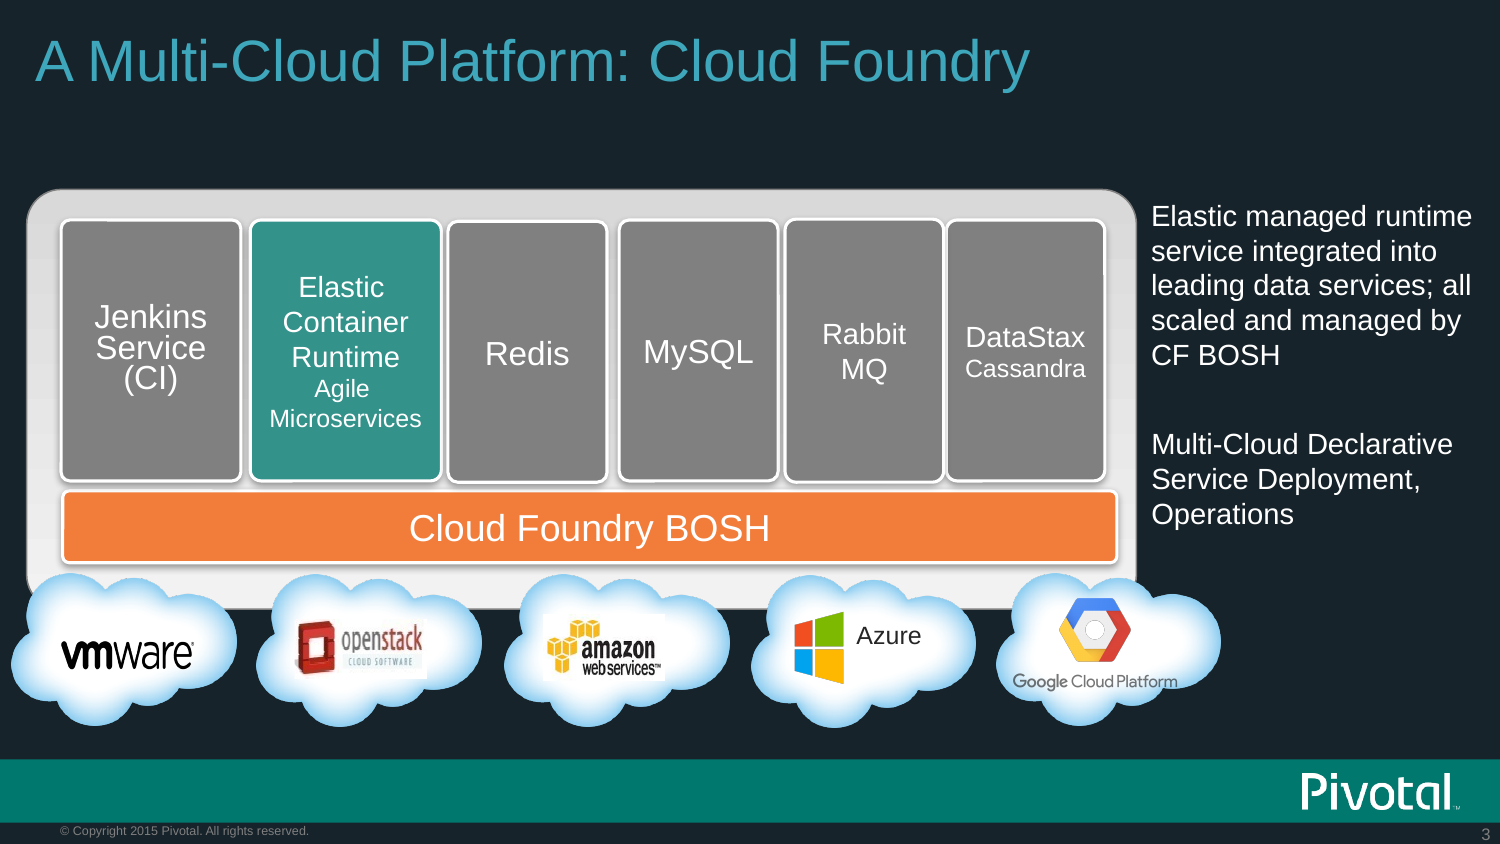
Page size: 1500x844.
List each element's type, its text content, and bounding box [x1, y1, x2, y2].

text_box [24, 187, 1139, 572]
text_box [11, 573, 976, 734]
text_box [980, 574, 991, 612]
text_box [995, 573, 1222, 733]
picture [1302, 773, 1460, 810]
text_box Elastic managed runtime service integrated into leading data services; all scaled and managed by CF BOSH [1136, 189, 1495, 379]
text_box Re-deploy App [56, 493, 1123, 573]
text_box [60, 218, 1106, 483]
text_box Multi-Cloud Declarative Service Deployment, Operations [1136, 417, 1473, 538]
text_box Cloud Foundry BOSH [59, 487, 1121, 566]
title A Multi-Cloud Platform: Cloud Foundry [20, 15, 1391, 92]
